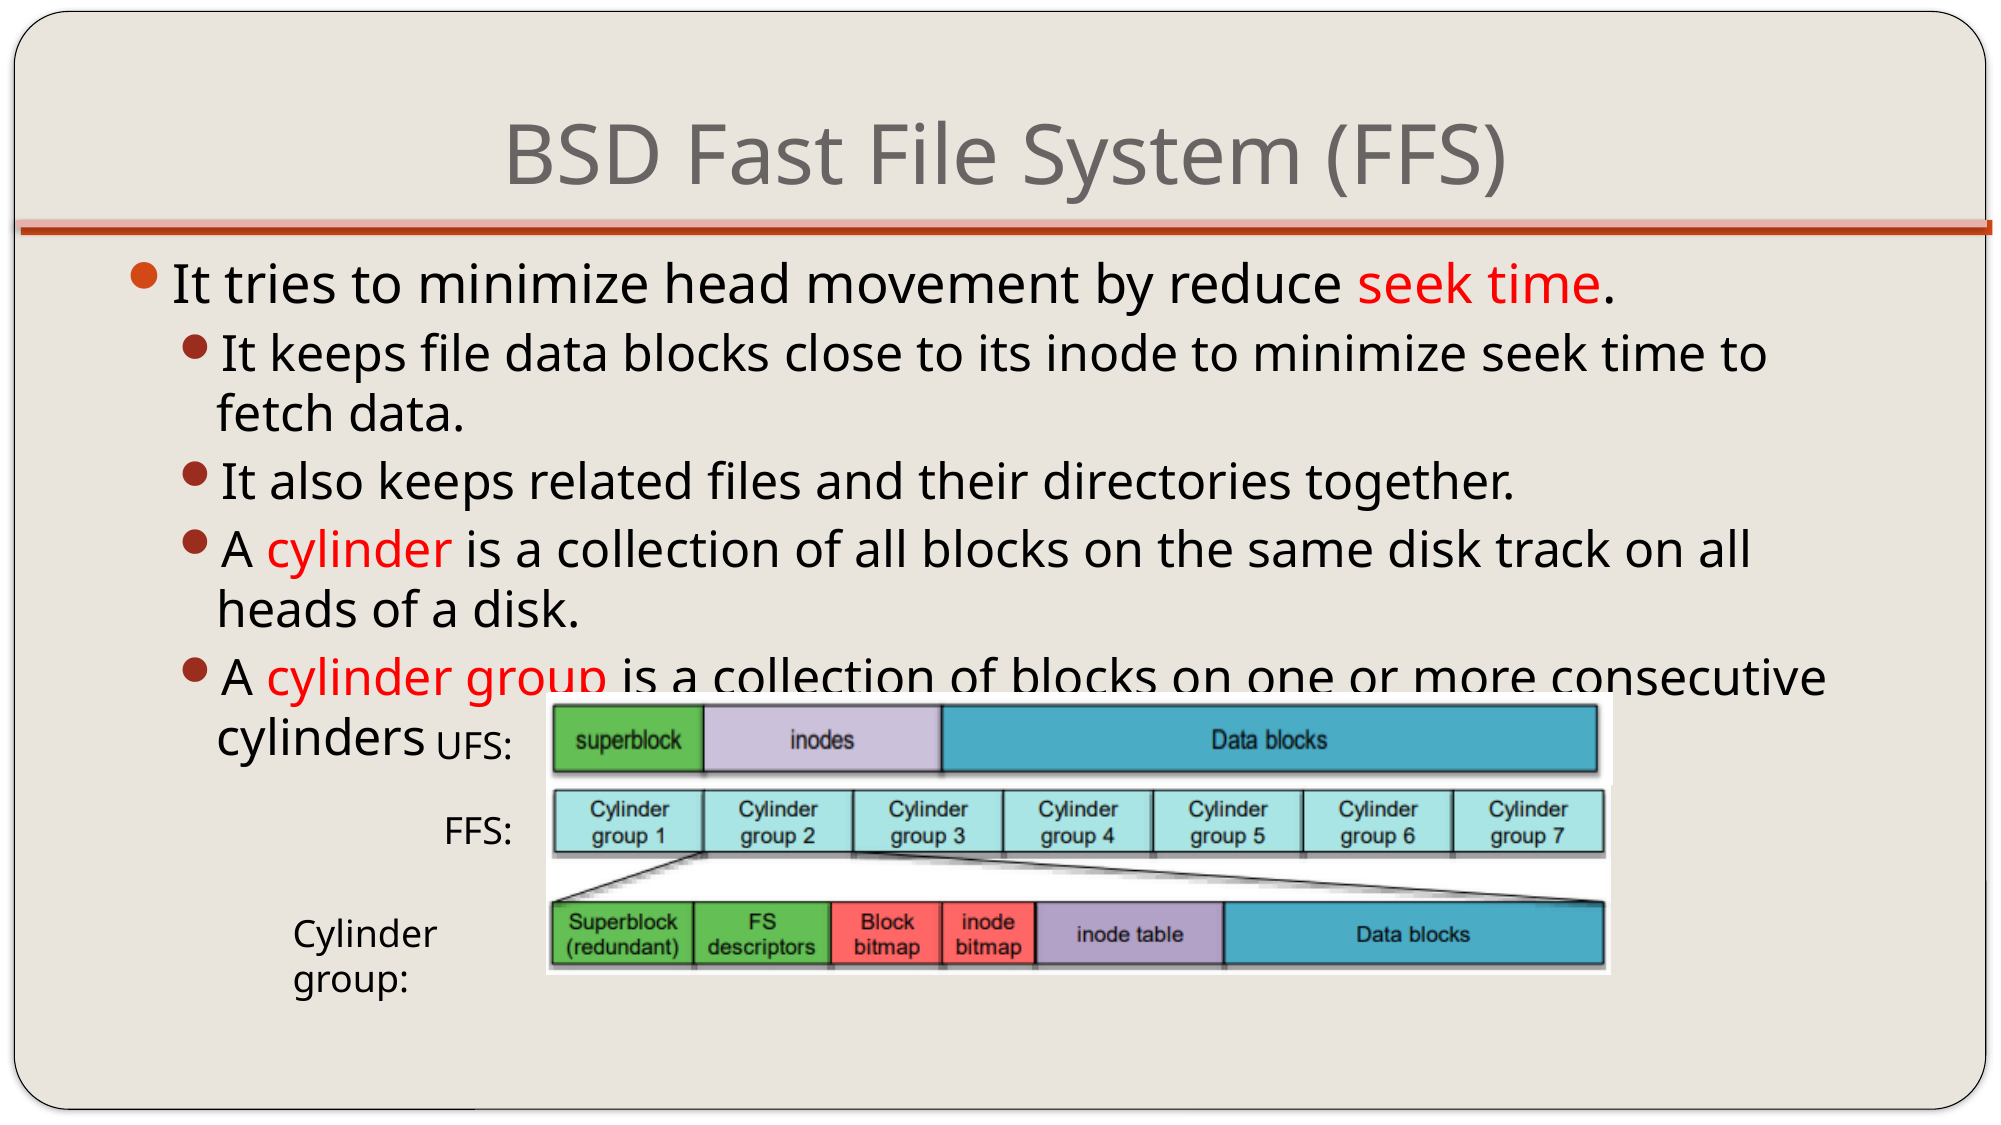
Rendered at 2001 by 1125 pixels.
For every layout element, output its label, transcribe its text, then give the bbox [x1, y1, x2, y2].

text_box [249, 692, 1614, 976]
list It tries to minimize head movement by reduce seek time. It keeps file data blocks close to its inode to minimize seek time to fetch data. It also keeps related files and their directories together. A cylinder is a collection of all blocks on the same disk track on all heads of a disk. A cylinder group is a collection of blocks on one or more consecutive cylinders [111, 241, 1900, 1083]
title BSD Fast File System (FFS) [111, 28, 1900, 217]
